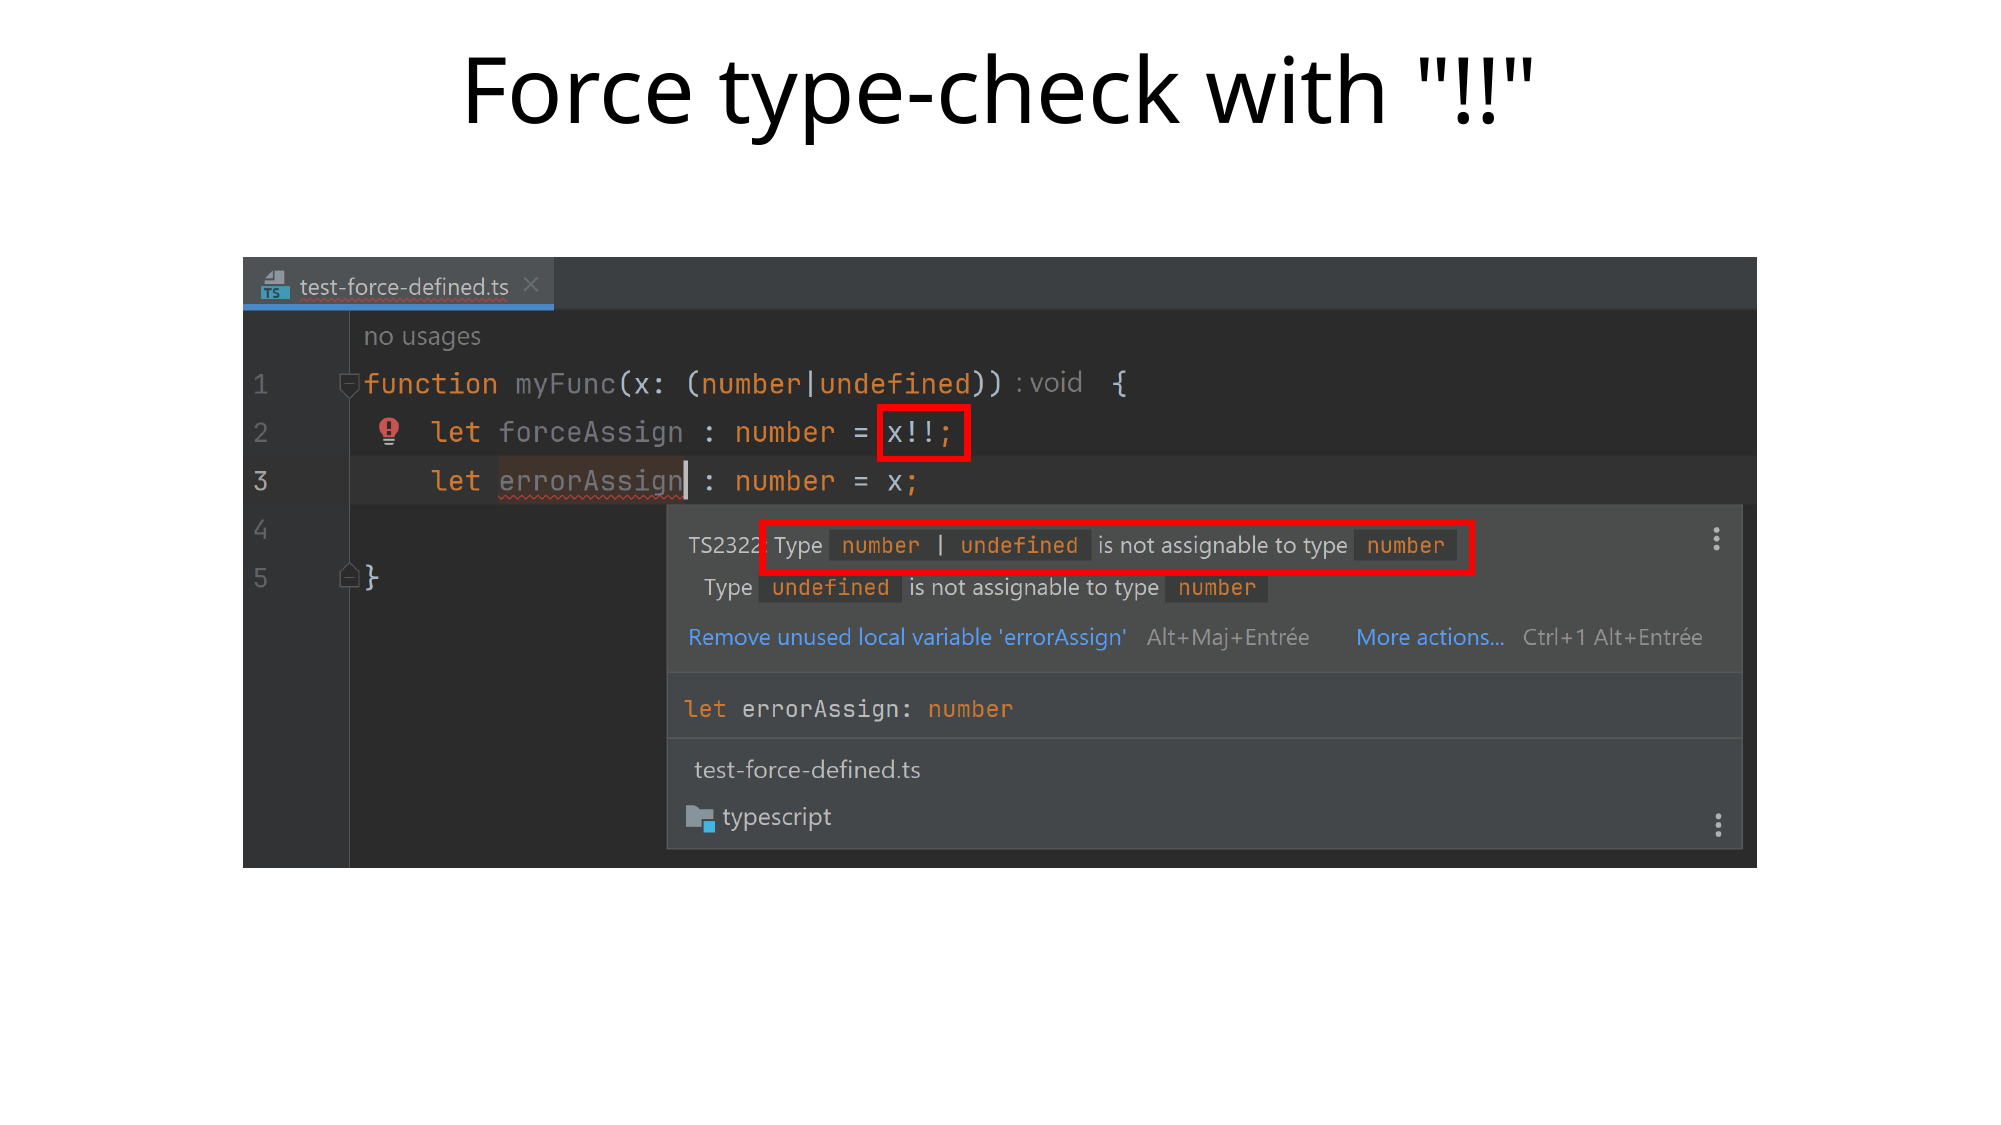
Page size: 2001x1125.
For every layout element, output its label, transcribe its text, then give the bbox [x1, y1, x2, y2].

picture [243, 257, 1757, 868]
title Force type-check with "!!" [137, 8, 1863, 179]
